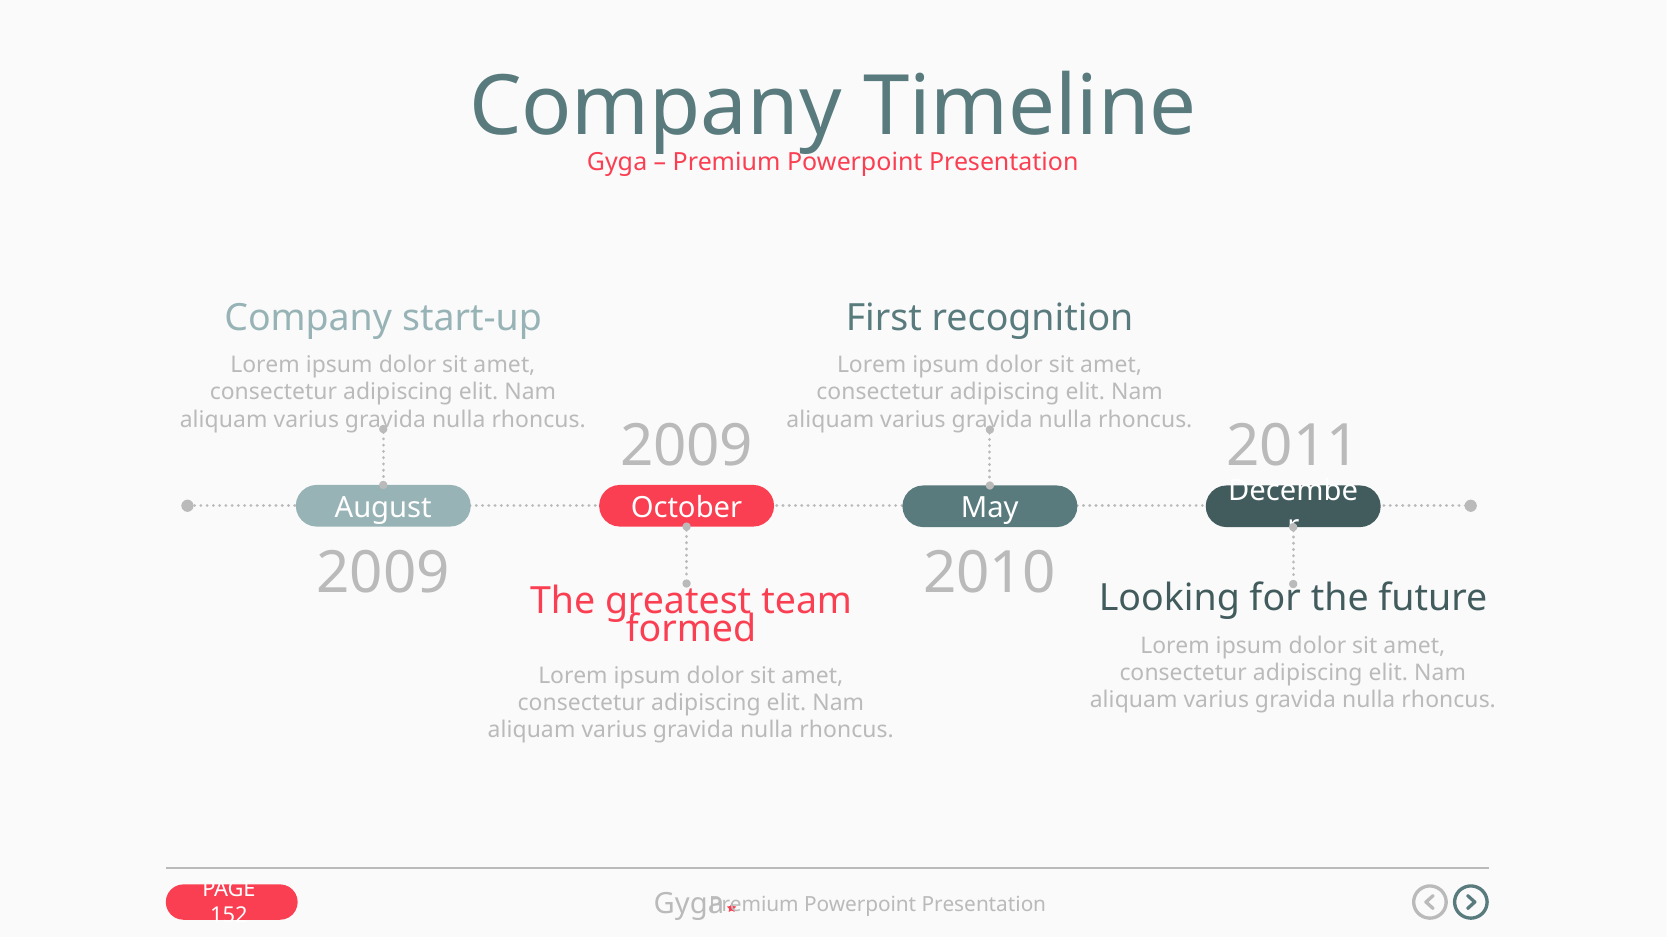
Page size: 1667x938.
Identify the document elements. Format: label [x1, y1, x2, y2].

list [0, 43, 1667, 185]
text_box [162, 303, 1514, 750]
